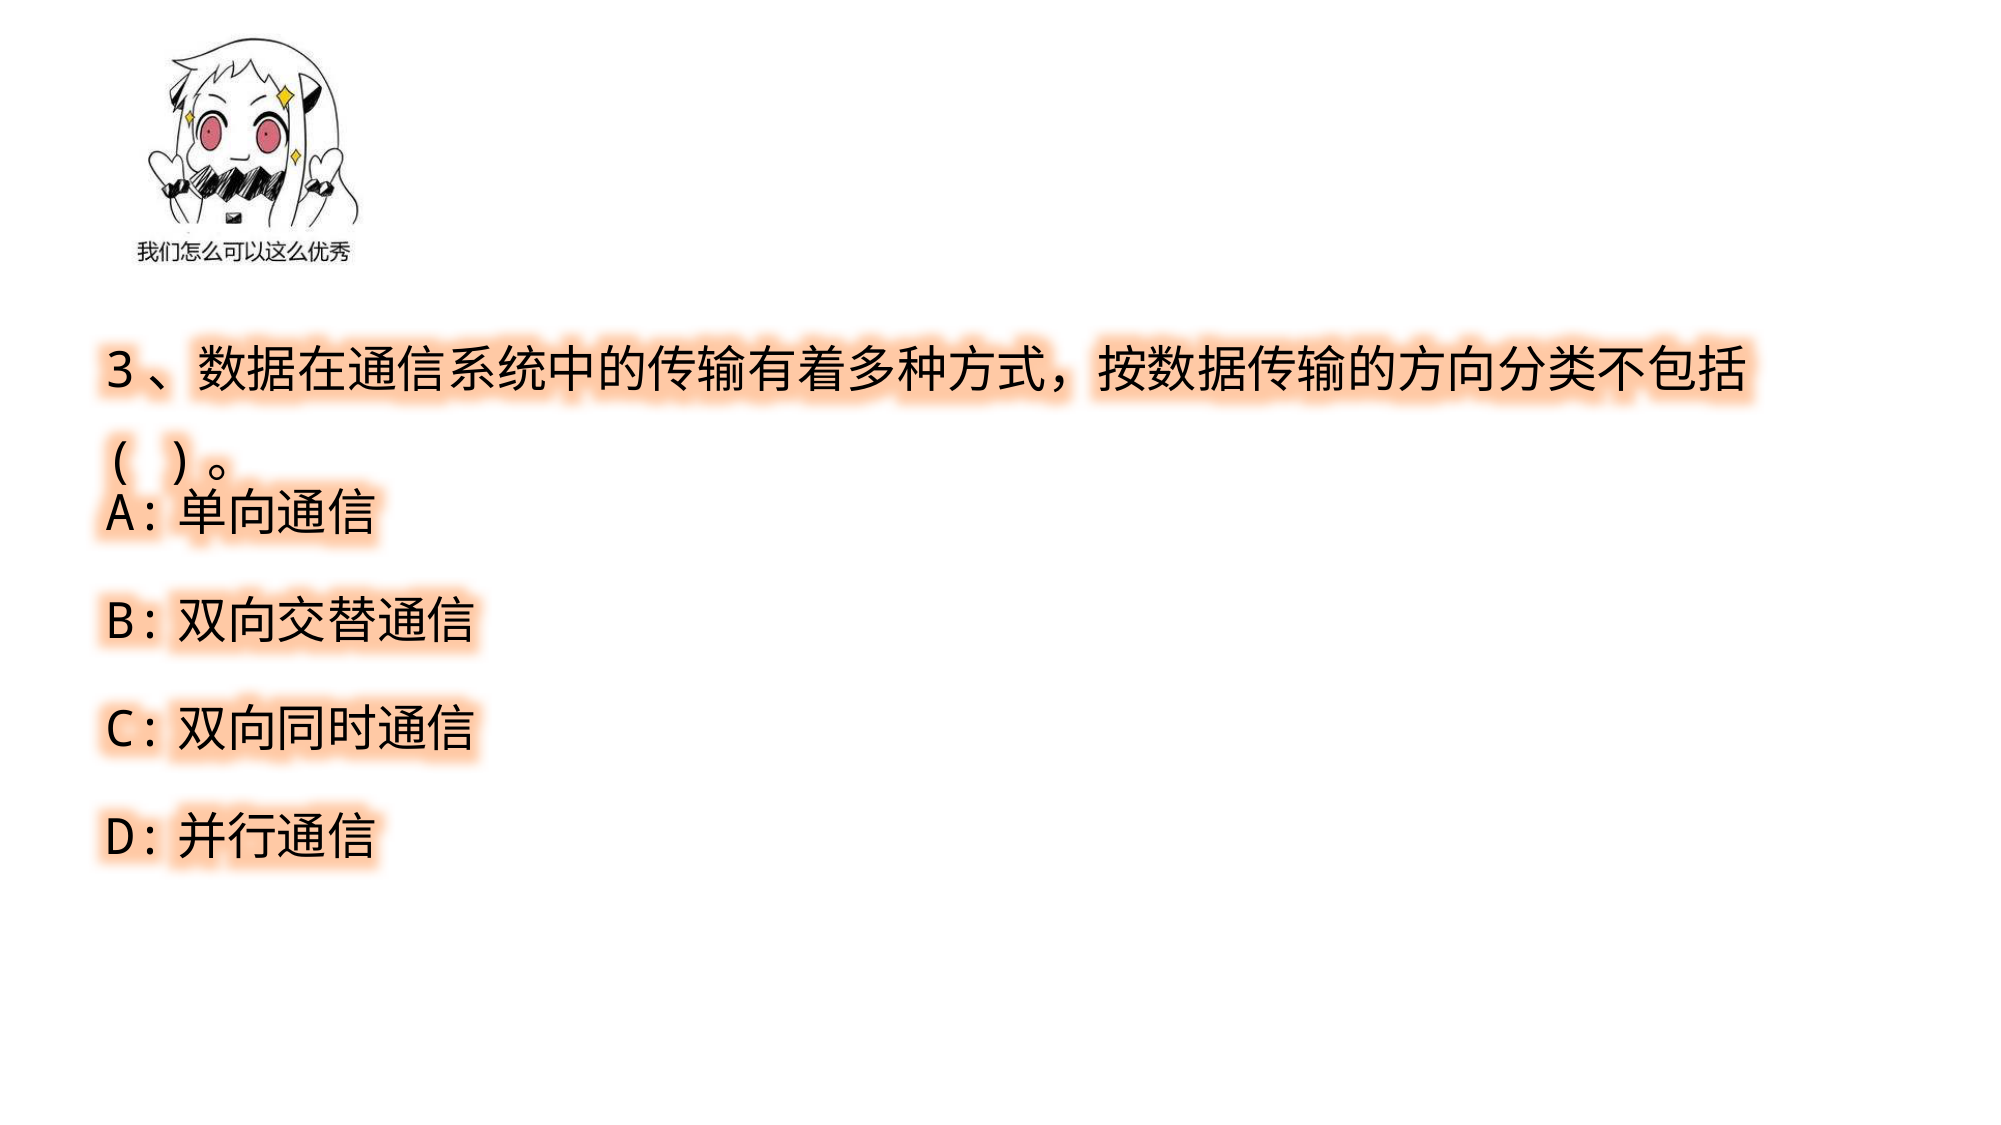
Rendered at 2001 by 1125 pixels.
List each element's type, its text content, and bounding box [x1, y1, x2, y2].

table_cell -1 [80, 292, 1931, 872]
text_box 二、双极不归零码：二进制数字符号0和1分别用负电平和正电平表示。 [84, 296, 1927, 868]
picture [115, 25, 379, 289]
text_box 3、数据在通信系统中的传输有着多种方式，按数据传输的方向分类不包括( )。 A:单向通信 B:双向交替通信 C:双向同时通信 D:并行通信 [86, 298, 1924, 866]
